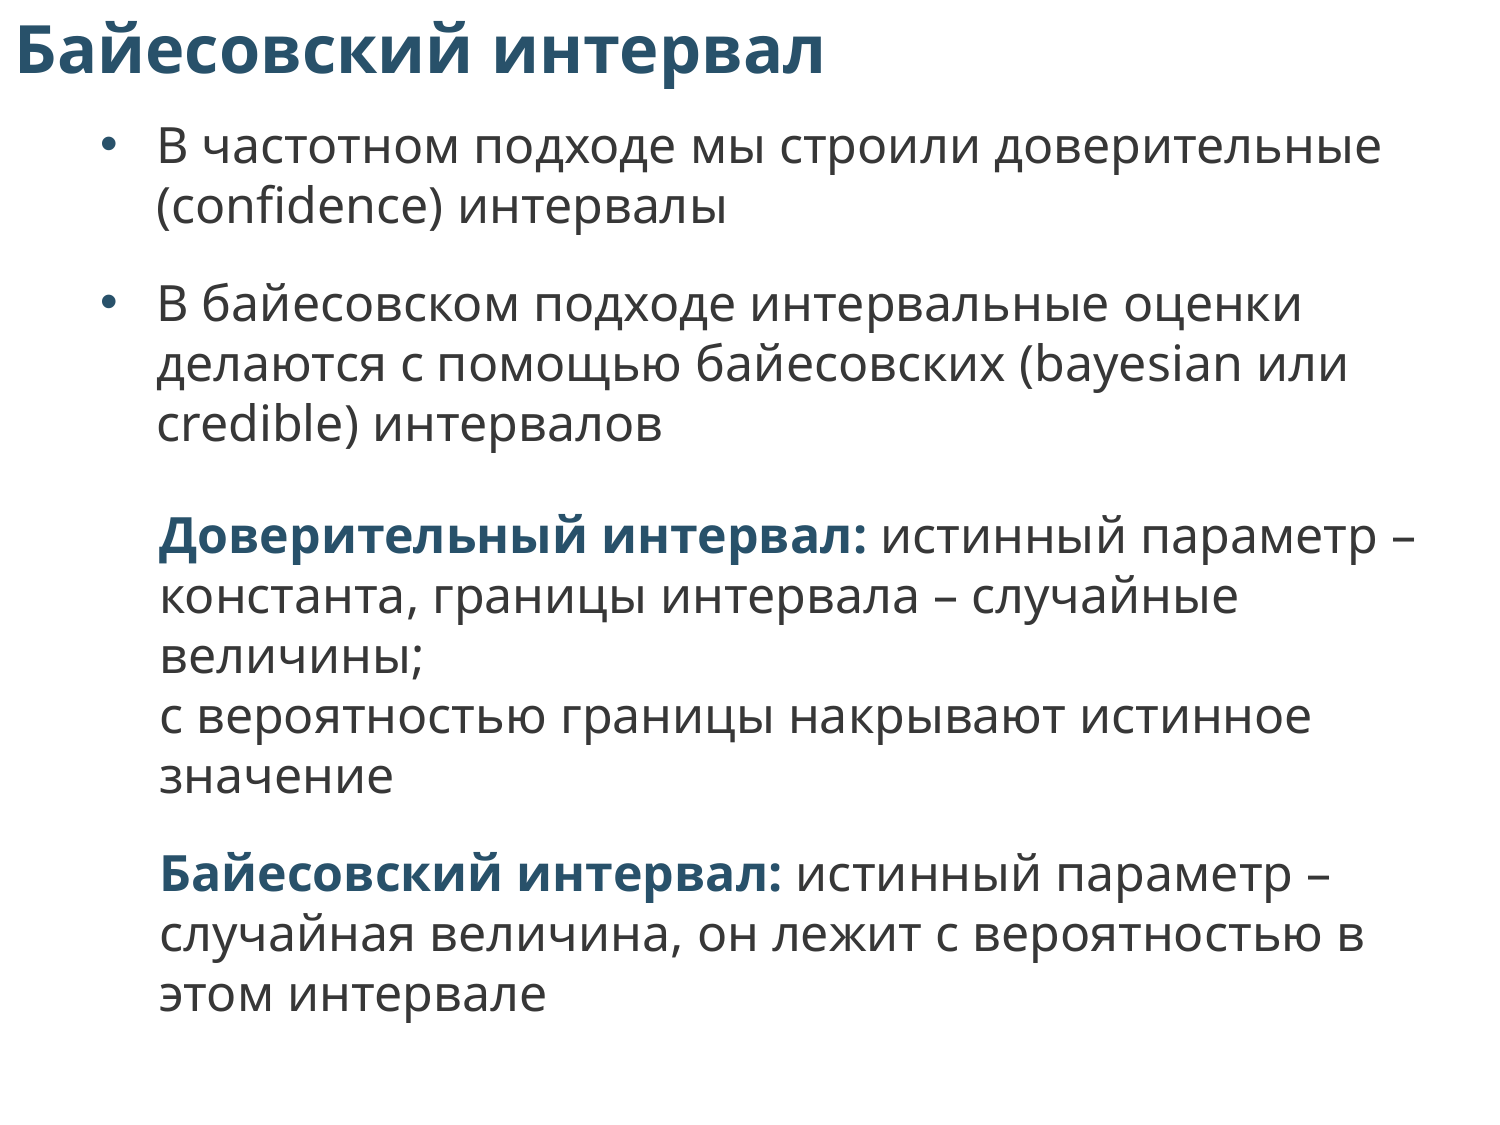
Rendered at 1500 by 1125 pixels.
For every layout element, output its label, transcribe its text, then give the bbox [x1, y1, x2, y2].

text_box Байесовский интервал [0, 0, 1500, 96]
text_box В частотном подходе мы строили доверительные (confidence) интервалы В байесовском подходе интервальные оценки делаются с помощью байесовских (bayesian или credible) интервалов [100, 113, 1400, 417]
